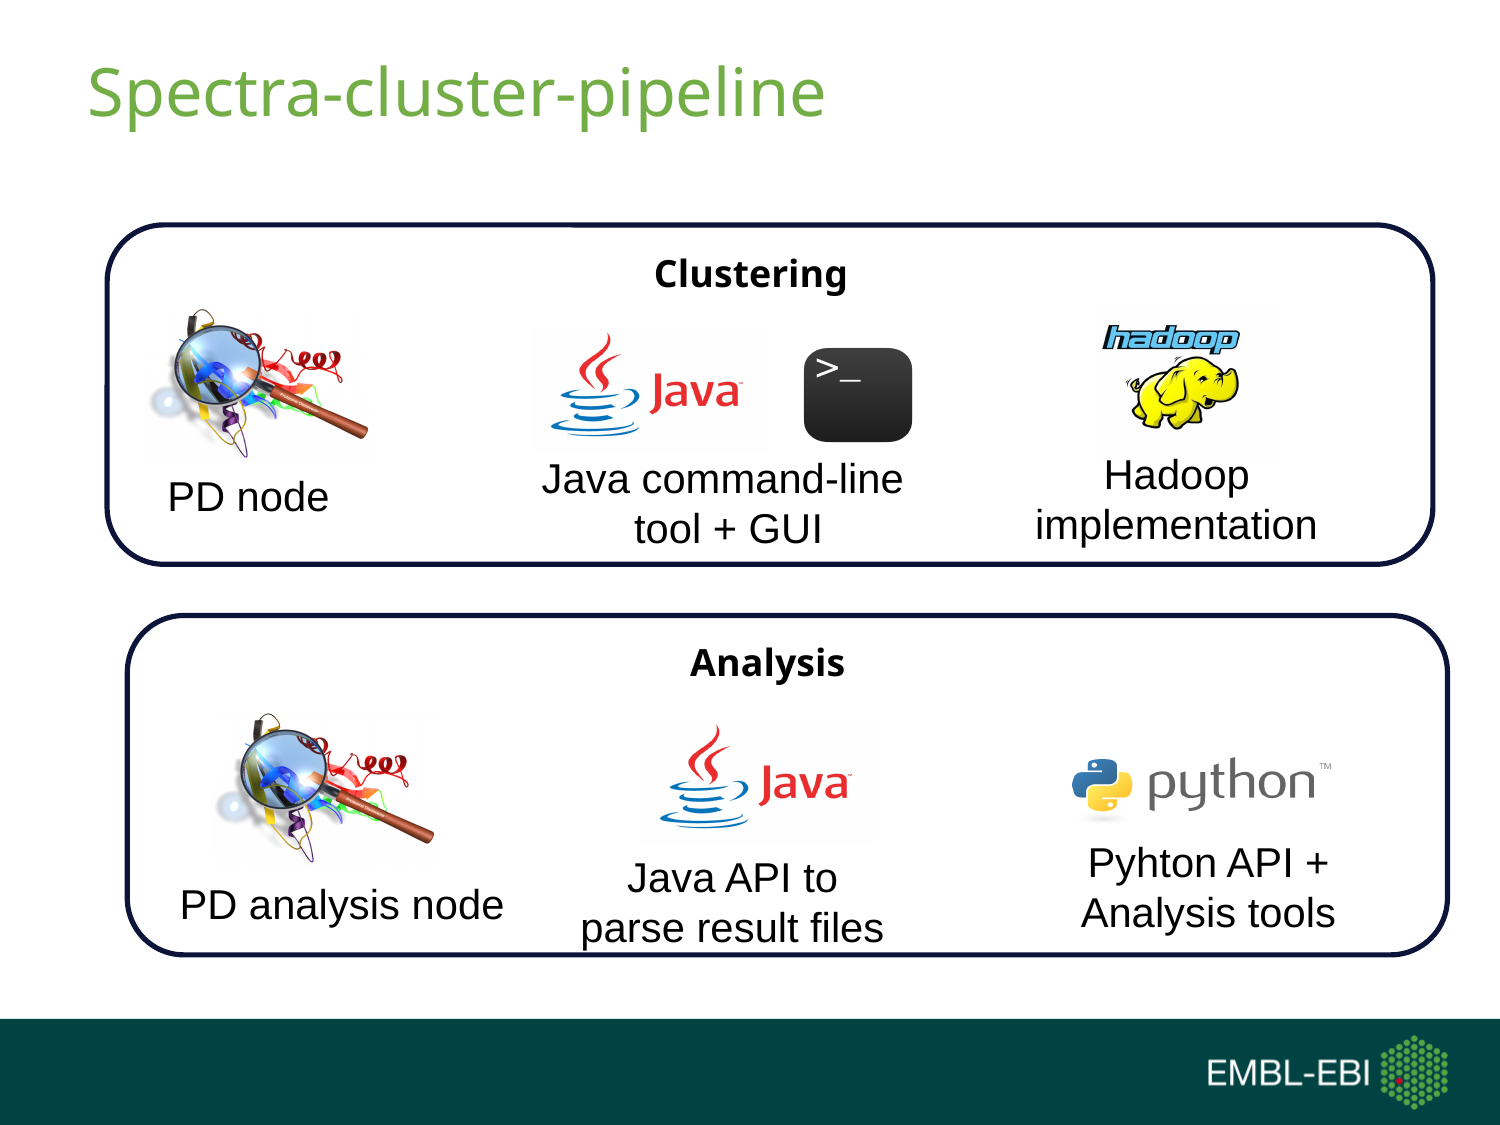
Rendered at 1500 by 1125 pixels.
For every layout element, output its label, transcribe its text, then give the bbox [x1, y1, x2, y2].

picture [1208, 1035, 1448, 1110]
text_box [106, 224, 1448, 961]
title Spectra-cluster-pipeline [87, 50, 1425, 175]
